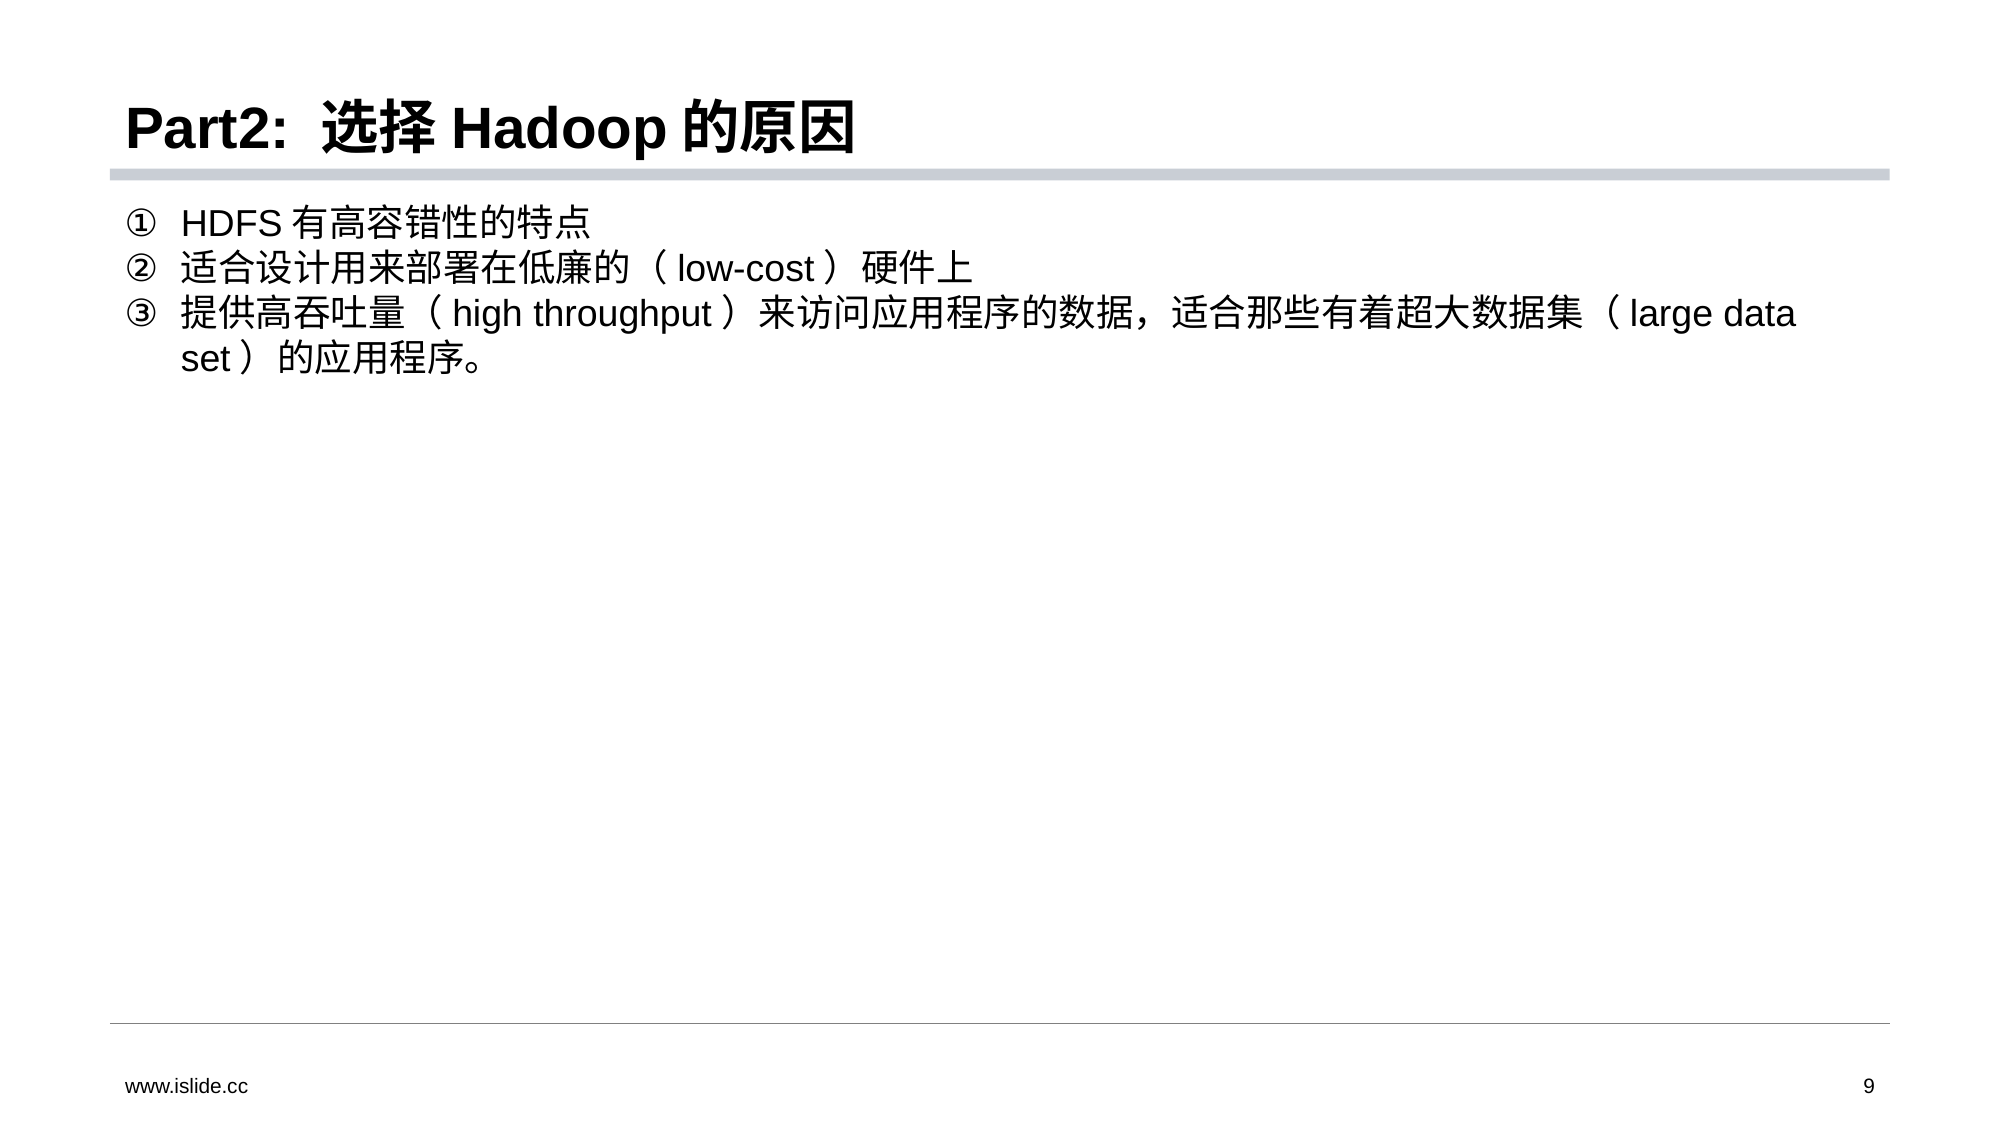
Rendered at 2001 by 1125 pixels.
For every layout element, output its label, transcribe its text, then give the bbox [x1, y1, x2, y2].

text_box HDFS有高容错性的特点 适合设计用来部署在低廉的（low-cost）硬件上 提供高吞吐量（high throughput）来访问应用程序的数据，适合那些有着超大数据集（large data set）的应用程序。 [109, 191, 1890, 387]
footer www.islide.cc [109, 1068, 790, 1103]
slide_number 9 [1412, 1068, 1890, 1103]
title Part2: 选择Hadoop的原因 [109, 0, 1890, 169]
